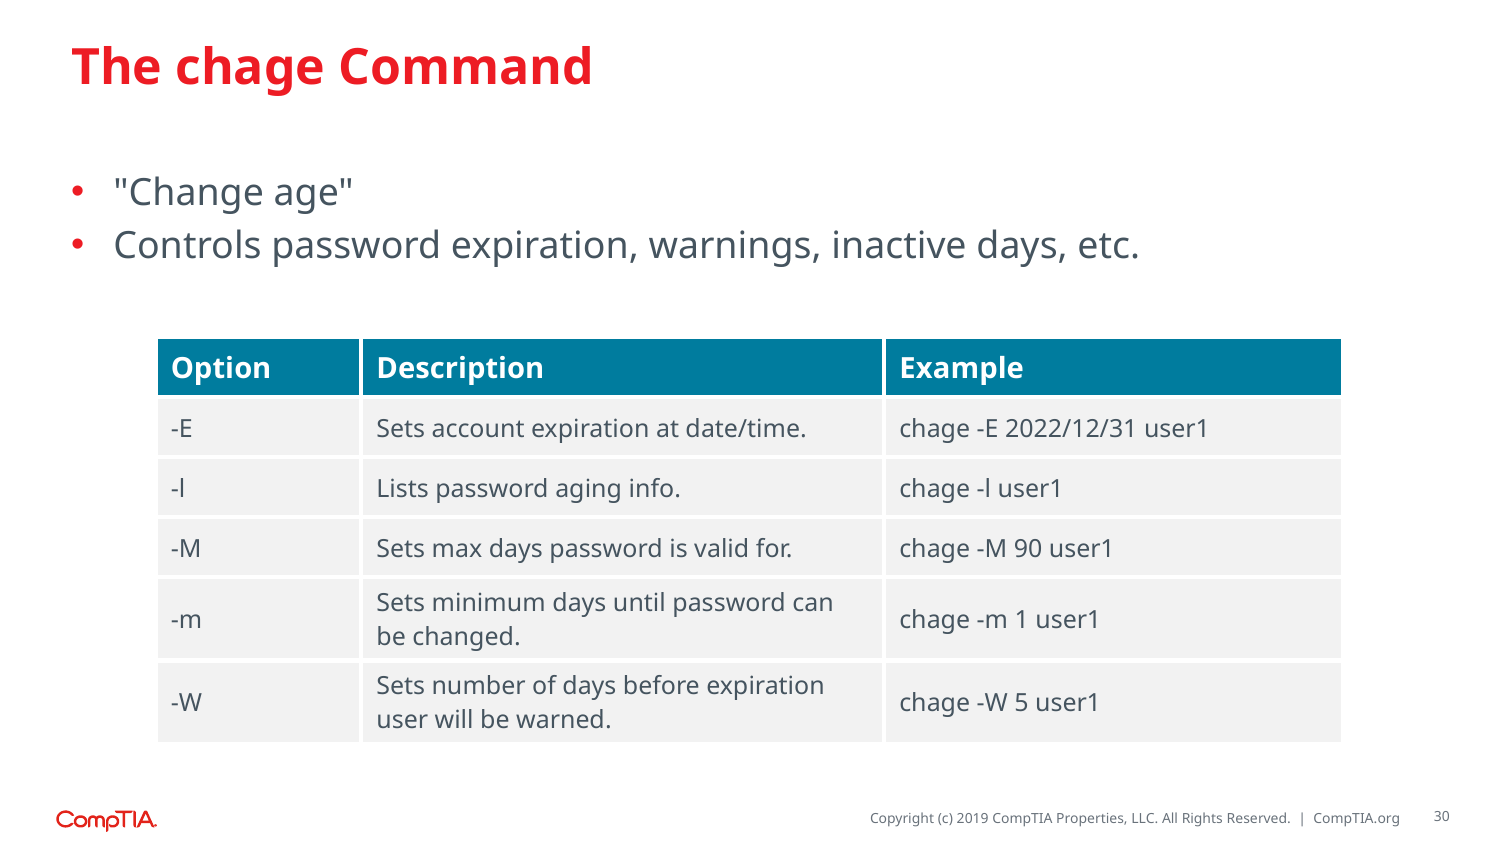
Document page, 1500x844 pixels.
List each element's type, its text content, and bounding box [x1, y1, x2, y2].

list "Change age" Controls password expiration, warnings, inactive days, etc. [56, 160, 1444, 746]
table_cell Sets number of days before expiration user will be warned. [363, 663, 882, 742]
table_header Option [158, 339, 359, 395]
table_cell -W [158, 663, 359, 742]
table_cell Sets account expiration at date/time. [363, 399, 882, 455]
title The chage Command [56, 12, 1444, 117]
slide_number 30 [1407, 800, 1450, 835]
table_cell -M [158, 519, 359, 575]
table_cell chage -M 90 user1 [886, 519, 1341, 575]
table_cell -l [158, 459, 359, 515]
table_cell chage -E 2022/12/31 user1 [886, 399, 1341, 455]
table_cell chage -m 1 user1 [886, 579, 1341, 658]
table_cell chage -W 5 user1 [886, 663, 1341, 742]
table_cell -E [158, 399, 359, 455]
table_cell Sets max days password is valid for. [363, 519, 882, 575]
table_cell chage -l user1 [886, 459, 1341, 515]
table_cell Sets minimum days until password can be changed. [363, 579, 882, 658]
table_cell -m [158, 579, 359, 658]
table_header Description [363, 339, 882, 395]
table_cell Lists password aging info. [363, 459, 882, 515]
table_header Example [886, 339, 1341, 395]
